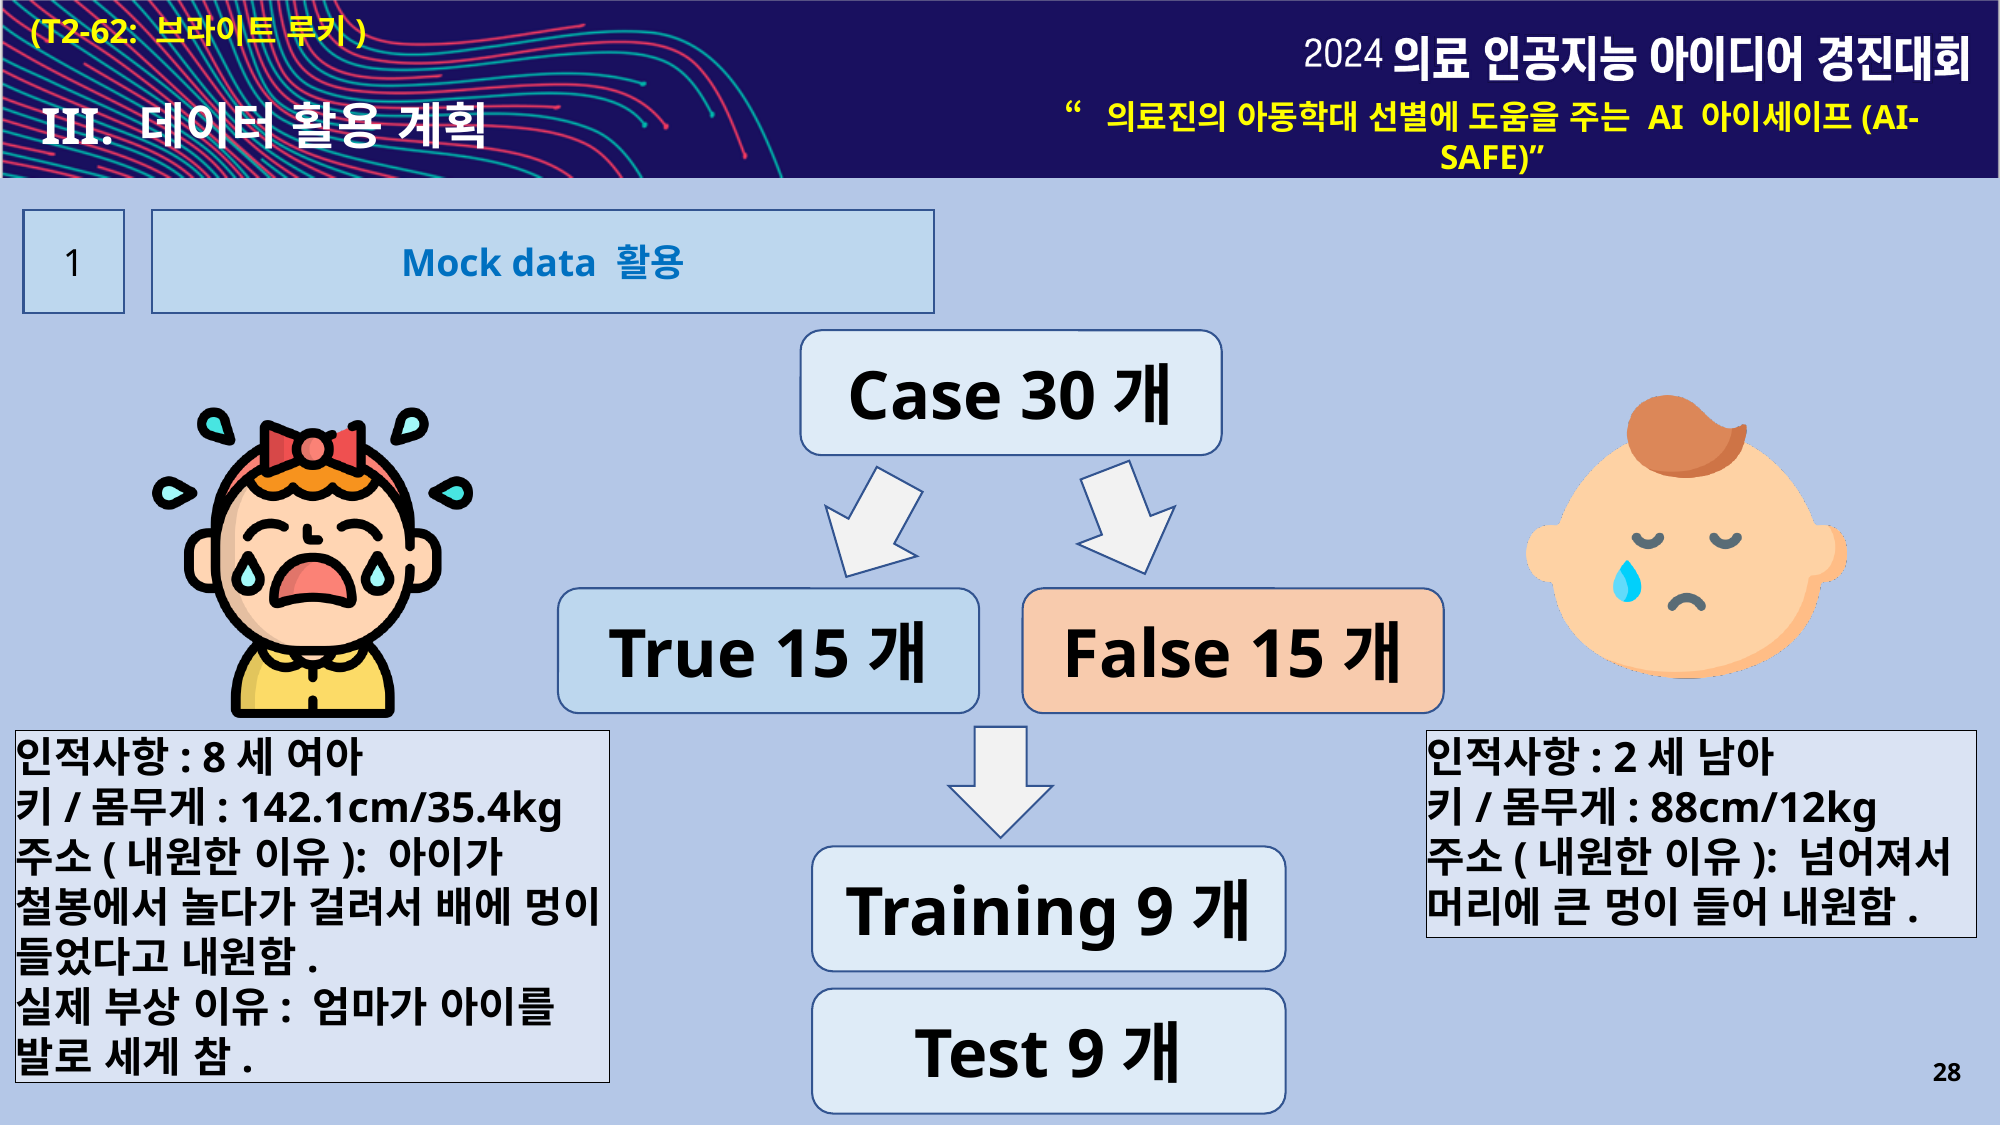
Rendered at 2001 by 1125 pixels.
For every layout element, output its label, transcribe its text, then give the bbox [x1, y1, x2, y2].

text_box Training 9개 [811, 845, 1287, 973]
text_box [770, 174, 2000, 250]
text_box [946, 725, 1056, 840]
picture [271, 58, 344, 64]
picture [239, 58, 255, 64]
text_box 1 [22, 209, 125, 314]
text_box 인적사항: 2세 남아 키/몸무게: 88cm/12kg 주소(내원한 이유): 넘어져서 머리에 큰 멍이 들어 내원함. [1426, 730, 1977, 938]
text_box Test 9개 [811, 987, 1287, 1115]
text_box True 15개 [556, 587, 981, 715]
slide_number 28 [1526, 1043, 1977, 1104]
text_box Case 30개 [799, 329, 1223, 457]
picture [0, 0, 2000, 178]
picture [132, 58, 239, 64]
picture [152, 402, 473, 723]
picture [256, 58, 268, 64]
text_box False 15개 [1021, 587, 1445, 715]
text_box [823, 465, 924, 579]
text_box (T2-62: 브라이트 루키) [15, 2, 1149, 58]
text_box 인적사항: 8세 여아 키/몸무게: 142.1cm/35.4kg 주소(내원한 이유): 아이가 철봉에서 놀다가 걸려서 배에 멍이 들었다고 내원함. 실제 부상 이유: 엄마가 아이를 발로 세게 참. [15, 730, 610, 1083]
picture [1526, 376, 1847, 697]
text_box III. 데이터 활용 계획 [41, 64, 636, 155]
text_box [1074, 459, 1177, 576]
text_box “의료진의 아동학대 선별에 도움을 주는 AI 아이세이프(AI-SAFE)” [1007, 88, 1977, 174]
picture [56, 58, 136, 64]
text_box Mock data 활용 [151, 209, 935, 314]
